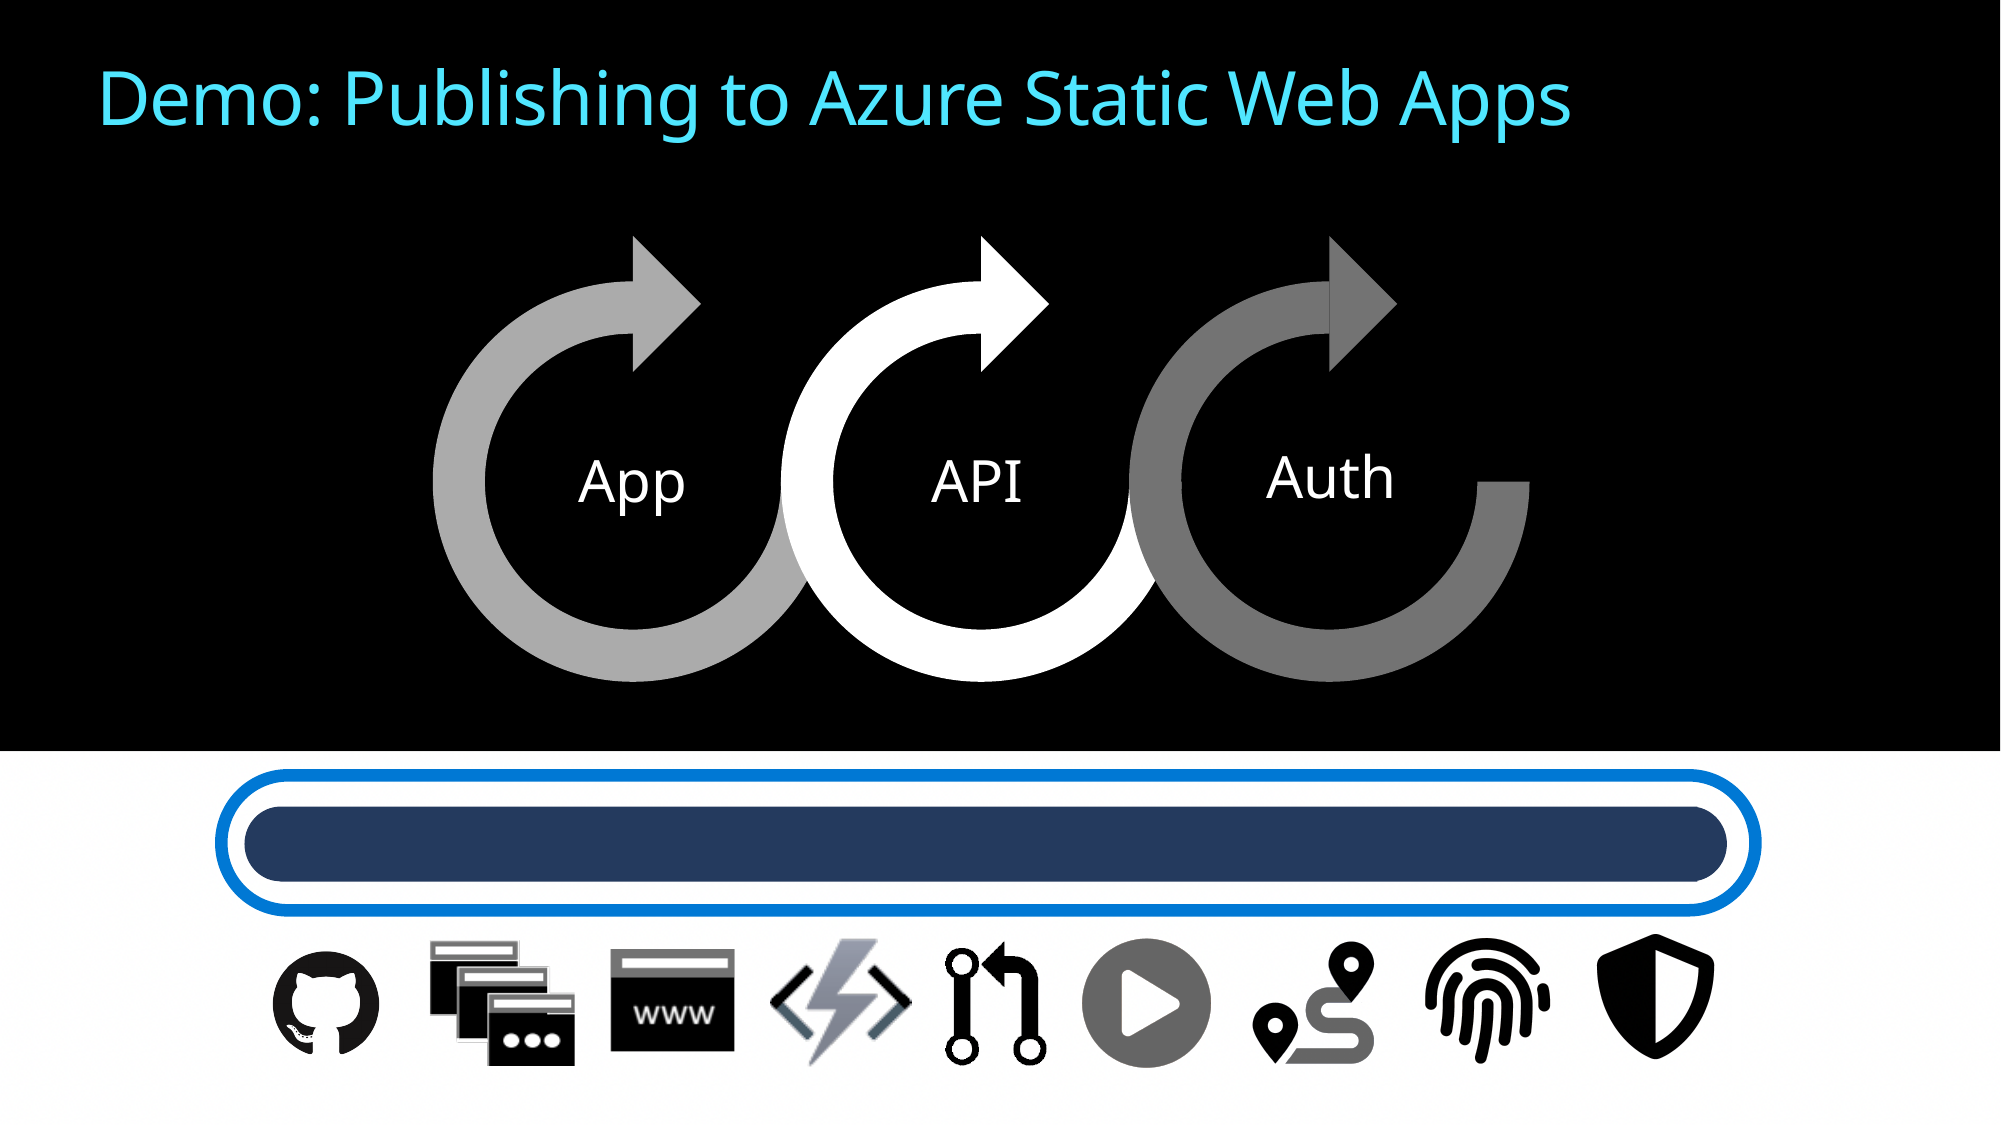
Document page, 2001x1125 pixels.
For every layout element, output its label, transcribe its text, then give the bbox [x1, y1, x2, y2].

text_box [1128, 280, 1531, 683]
text_box [632, 235, 702, 373]
text_box [980, 235, 1050, 373]
text_box [780, 280, 1155, 683]
text_box App [486, 443, 781, 514]
text_box [1731, 787, 1742, 800]
text_box [221, 775, 1756, 911]
title Demo: Publishing to Azure Static Web Apps [96, 59, 1596, 142]
text_box [431, 280, 807, 683]
text_box API [834, 443, 1129, 514]
text_box [1731, 885, 1742, 1071]
text_box [1328, 235, 1398, 373]
picture [0, 0, 2001, 1125]
text_box Auth [1185, 440, 1478, 511]
